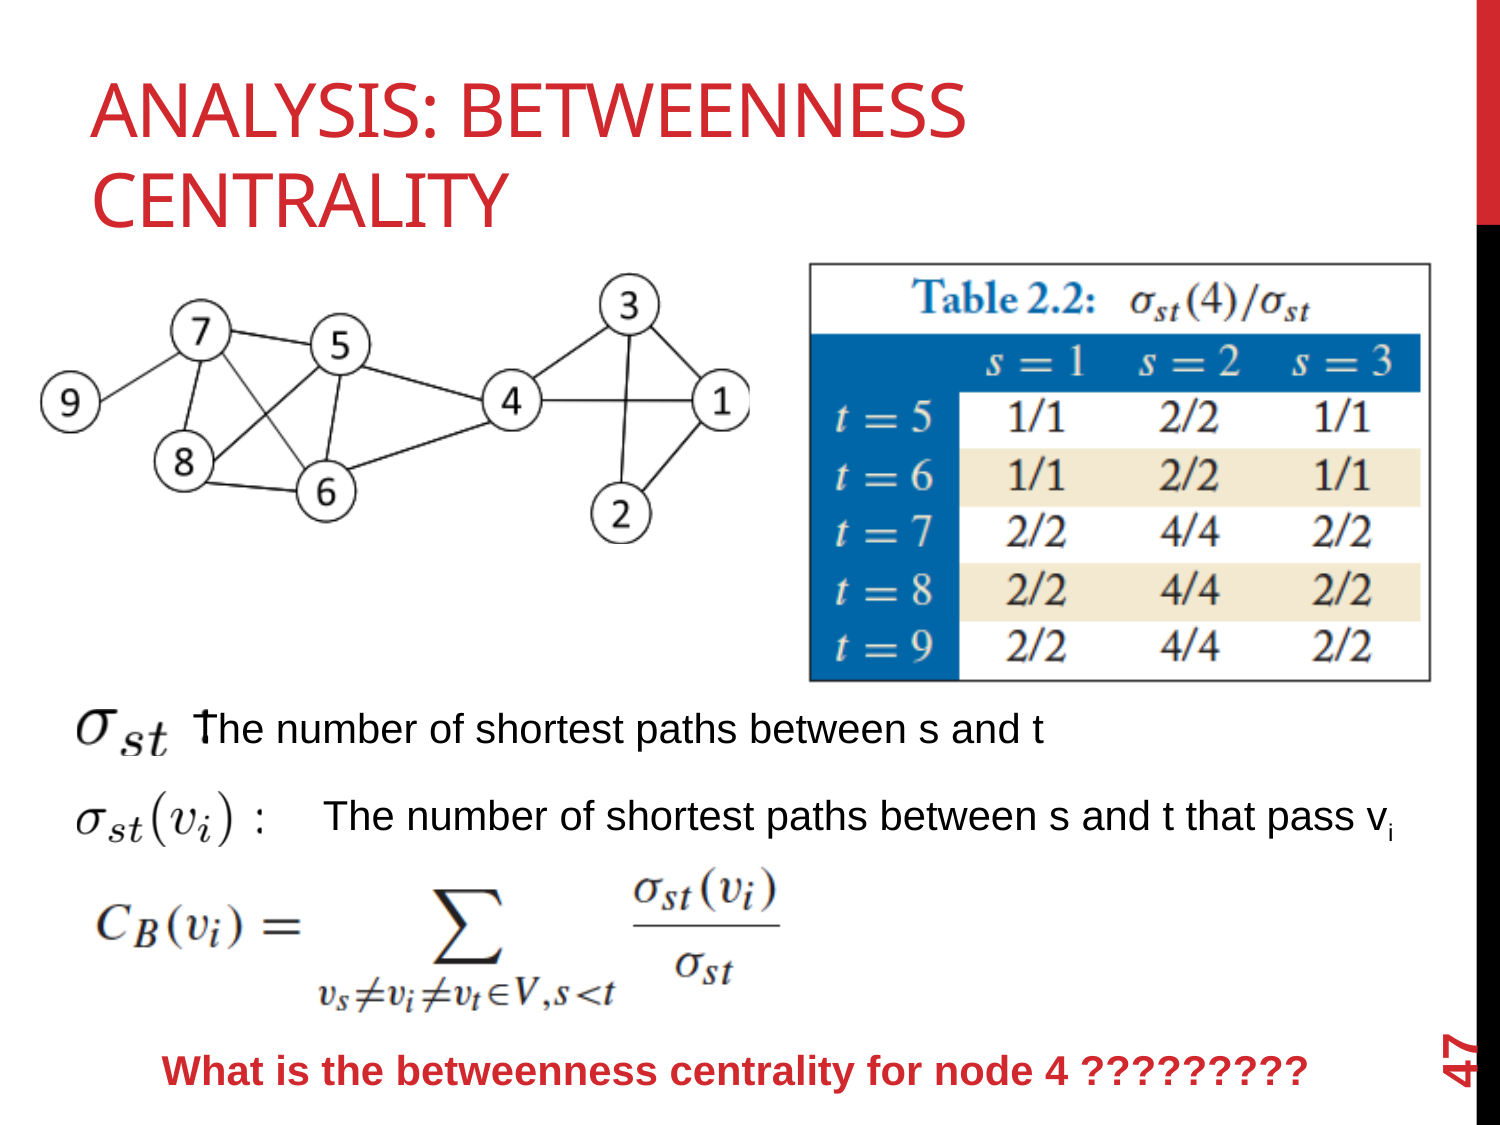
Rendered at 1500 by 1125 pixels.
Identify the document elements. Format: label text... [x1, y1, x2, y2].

text_box What is the betweenness centrality for node 4 ????????? [146, 1036, 1325, 1102]
slide_number 47 [1427, 887, 1488, 1104]
picture [793, 248, 1445, 698]
picture [76, 846, 787, 1024]
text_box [76, 694, 1030, 761]
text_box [76, 780, 1413, 848]
picture [38, 272, 751, 544]
title Analysis: Betweenness CentralitY [75, 25, 1299, 250]
